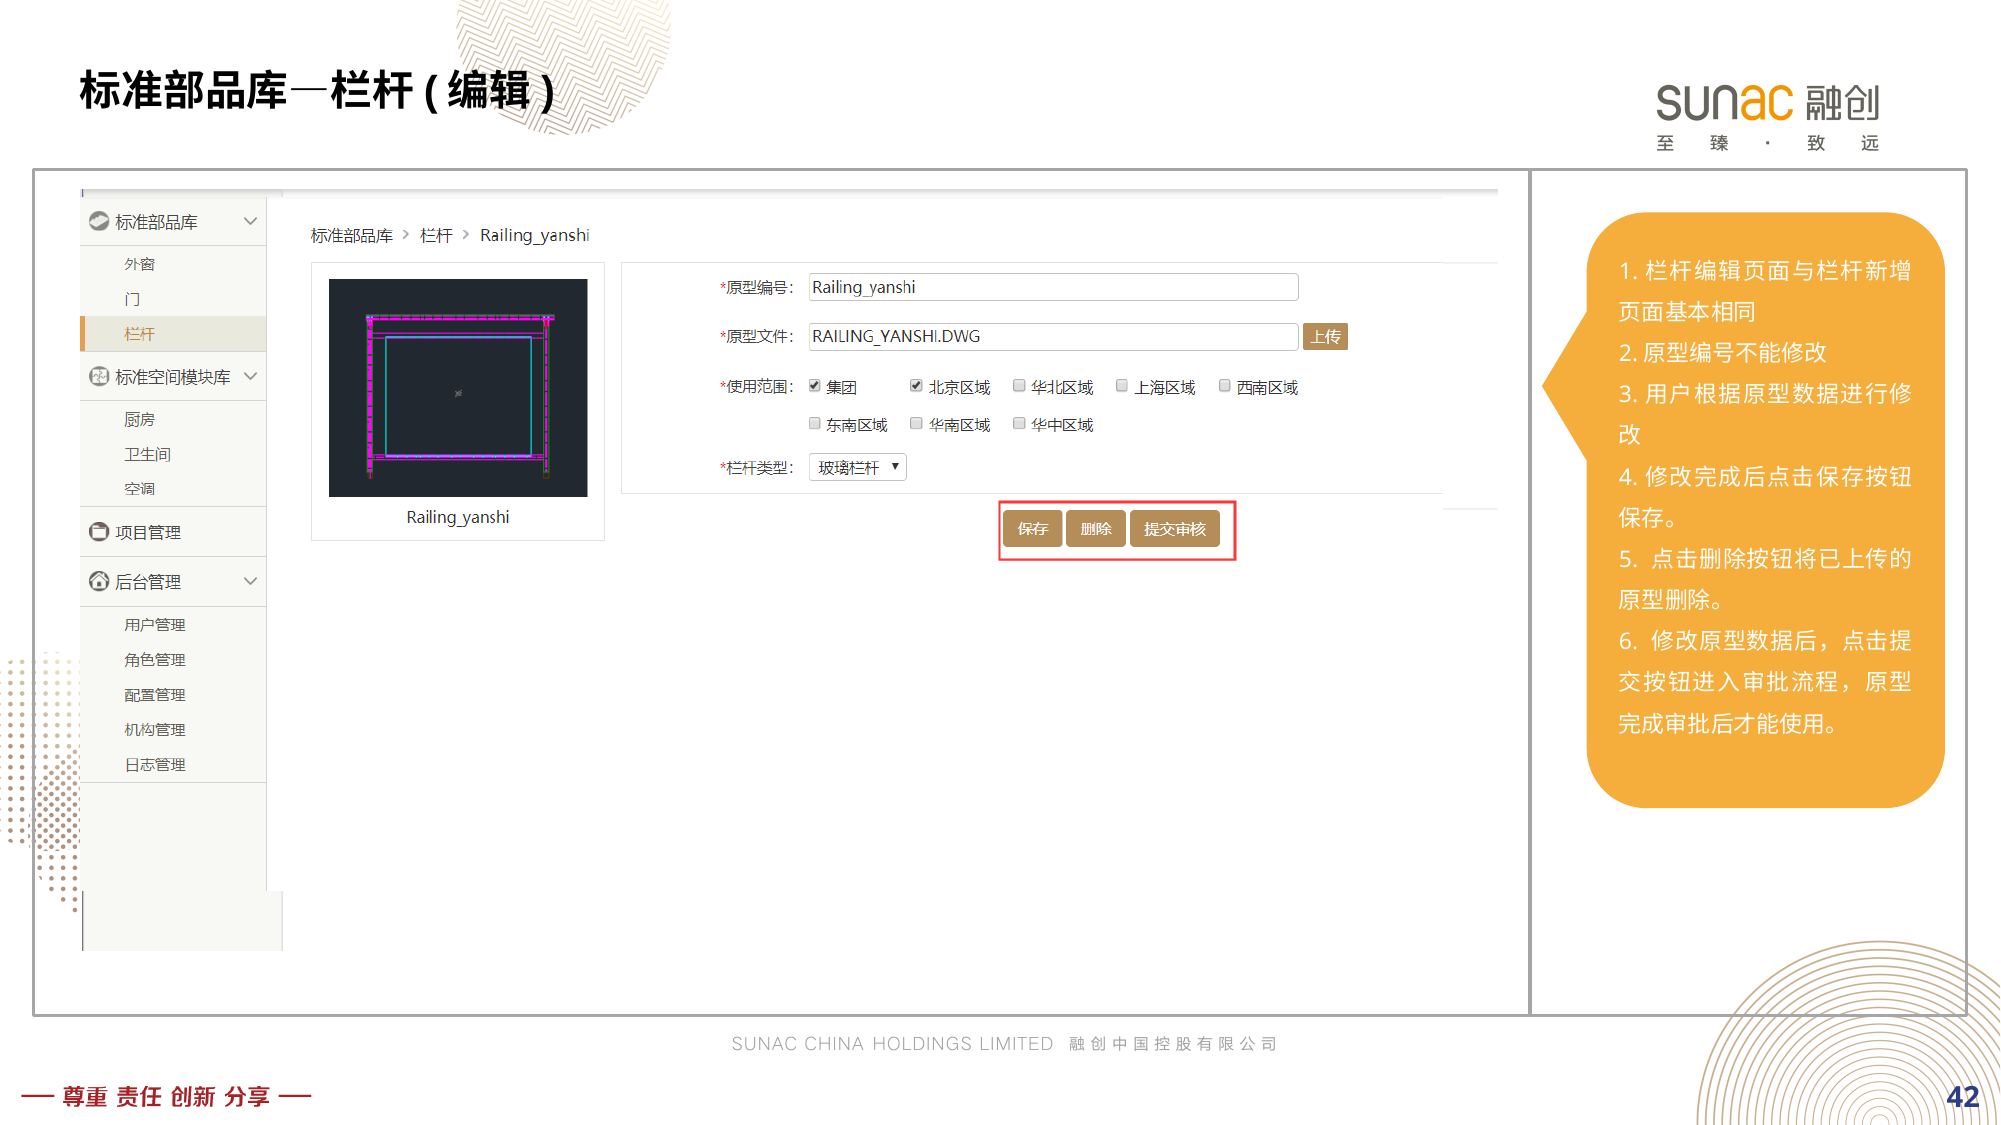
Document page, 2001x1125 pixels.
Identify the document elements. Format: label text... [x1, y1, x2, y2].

text_box 1.栏杆编辑页面与栏杆新增页面基本相同 2.原型编号不能修改 3.用户根据原型数据进行修改 4.修改完成后点击保存按钮保存。 5. 点击删除按钮将已上传的原型删除。 6. 修改原型数据后，点击提交按钮进入审批流程，原型完成审批后才能使用。 [1540, 210, 1948, 811]
title 标准部品库—栏杆(编辑) [70, 52, 1632, 126]
picture [0, 0, 2001, 1125]
